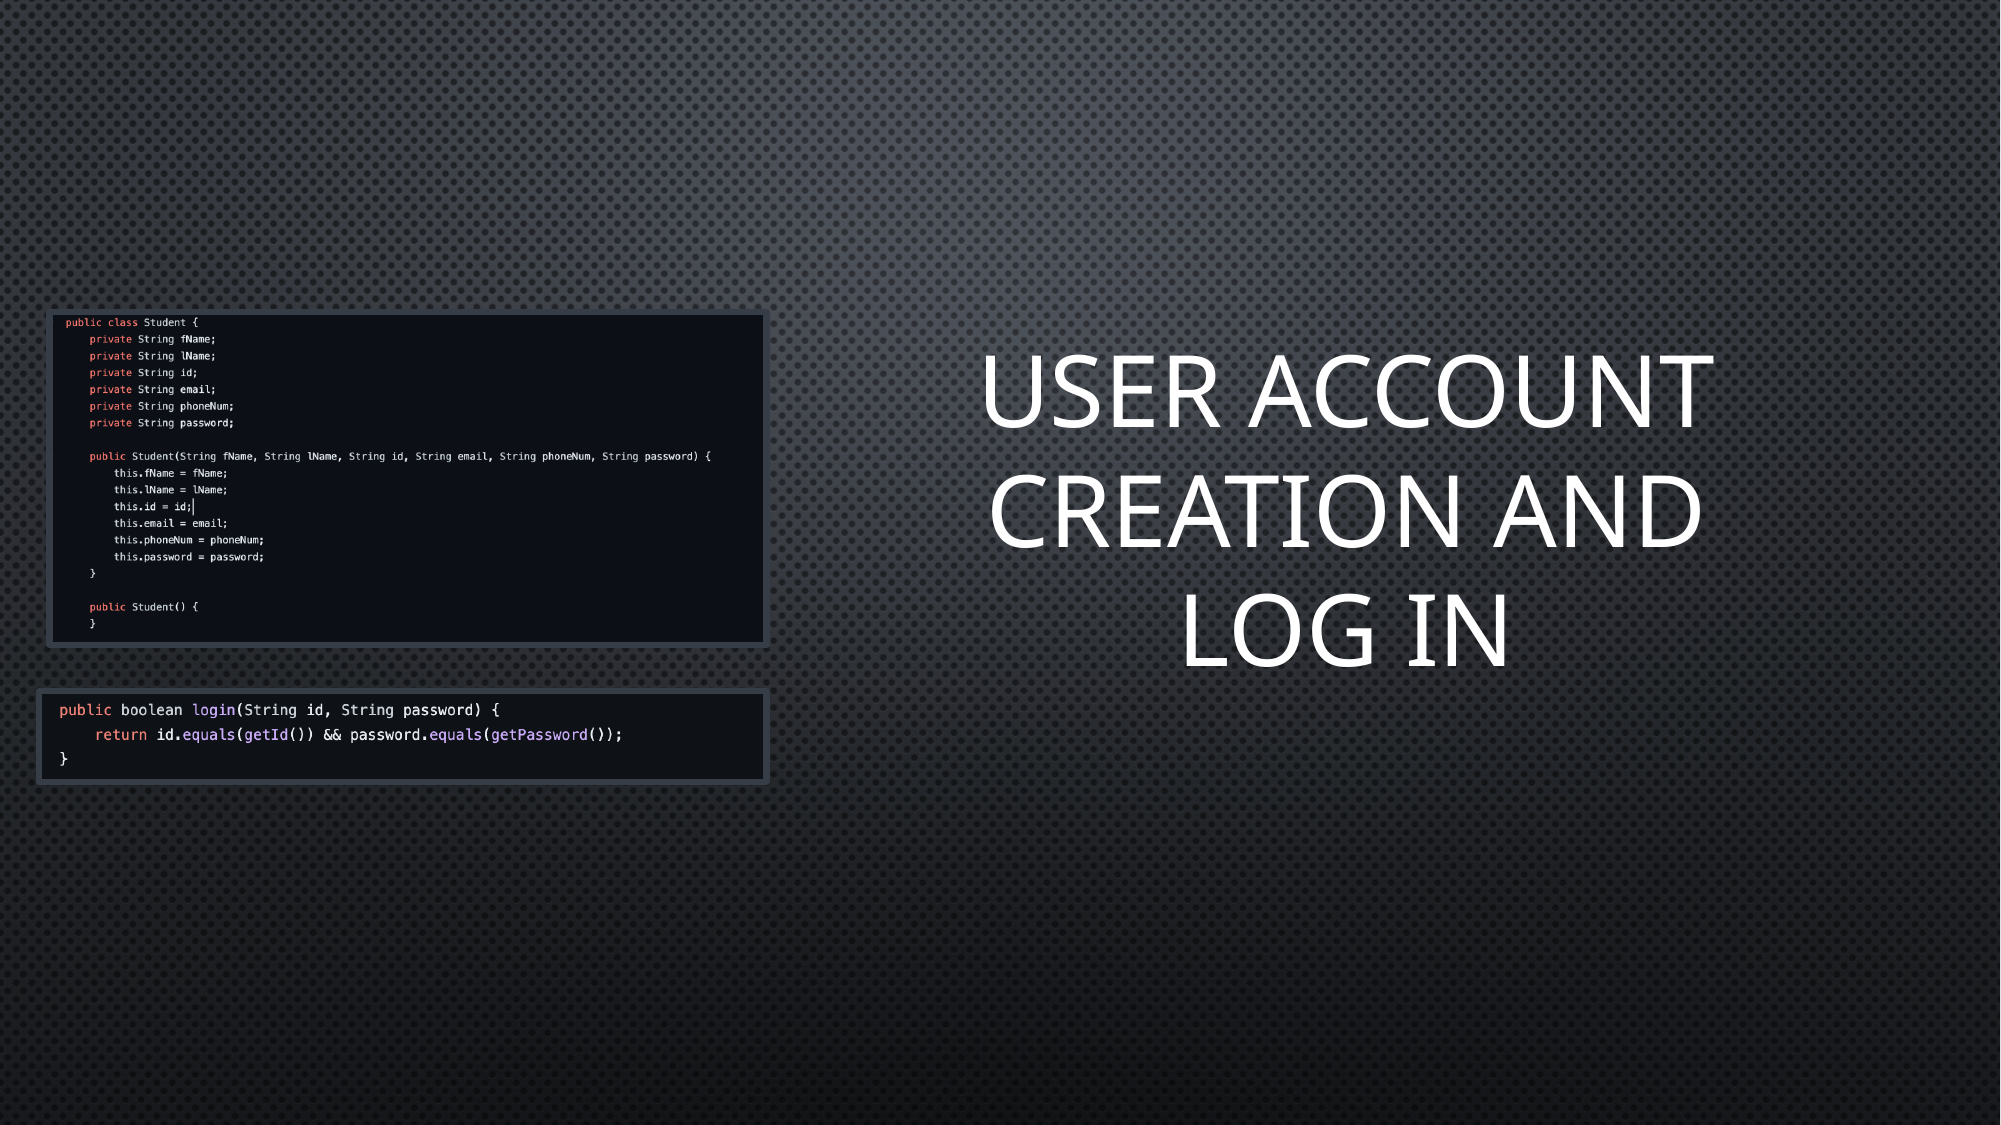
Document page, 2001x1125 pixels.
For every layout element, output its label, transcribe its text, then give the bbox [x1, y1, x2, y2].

picture [52, 314, 764, 643]
title User Account Creation and Log in [872, 99, 1821, 695]
picture [42, 694, 764, 780]
